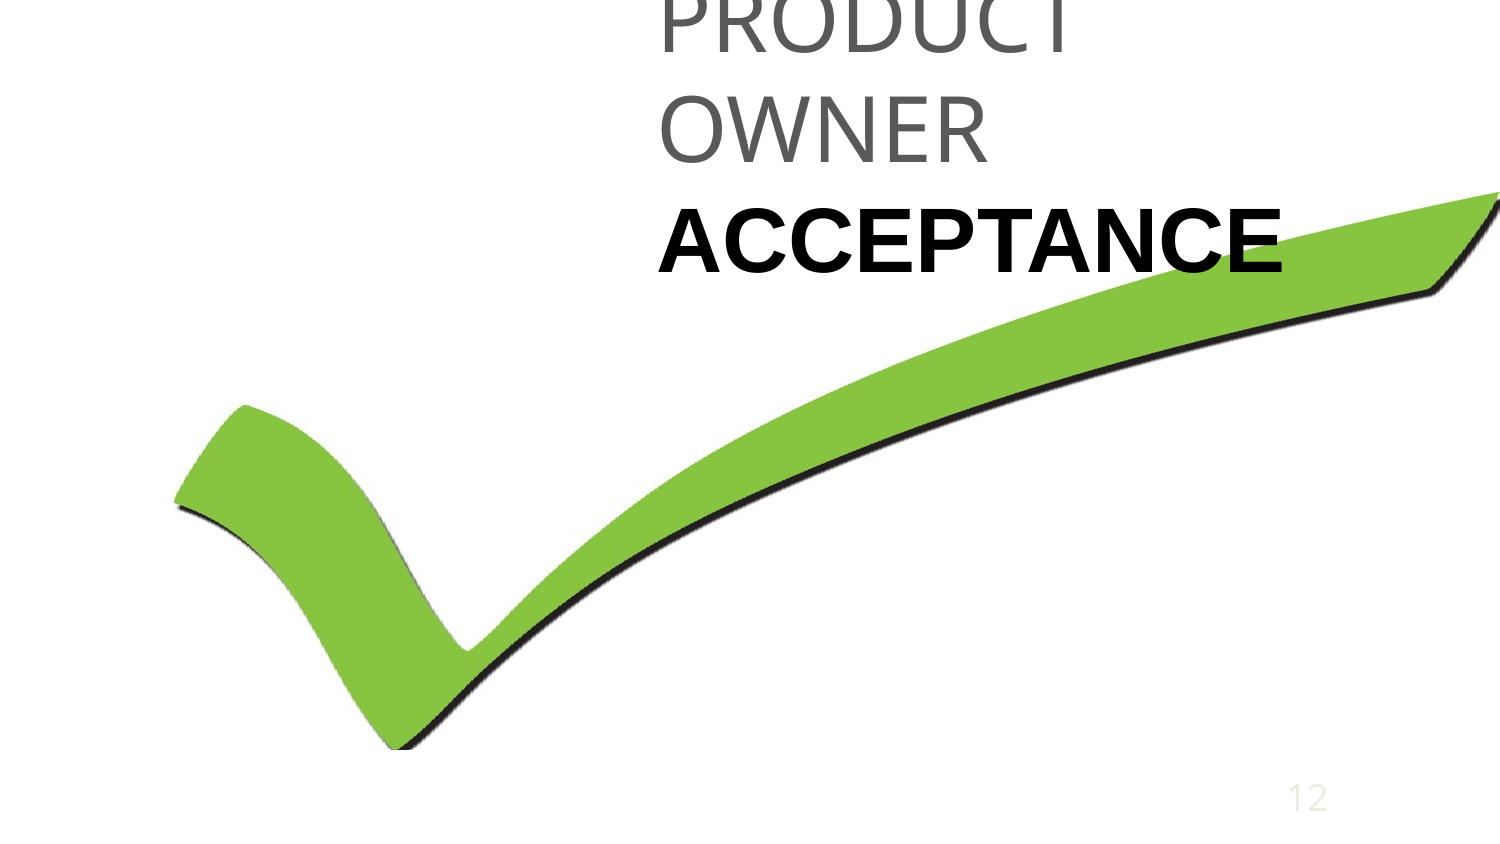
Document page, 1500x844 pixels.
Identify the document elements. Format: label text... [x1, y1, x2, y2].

title PRODUCT OWNER ACCEPTANCE [641, 33, 1425, 190]
picture [174, 191, 1500, 751]
slide_number 12 [1278, 783, 1340, 834]
